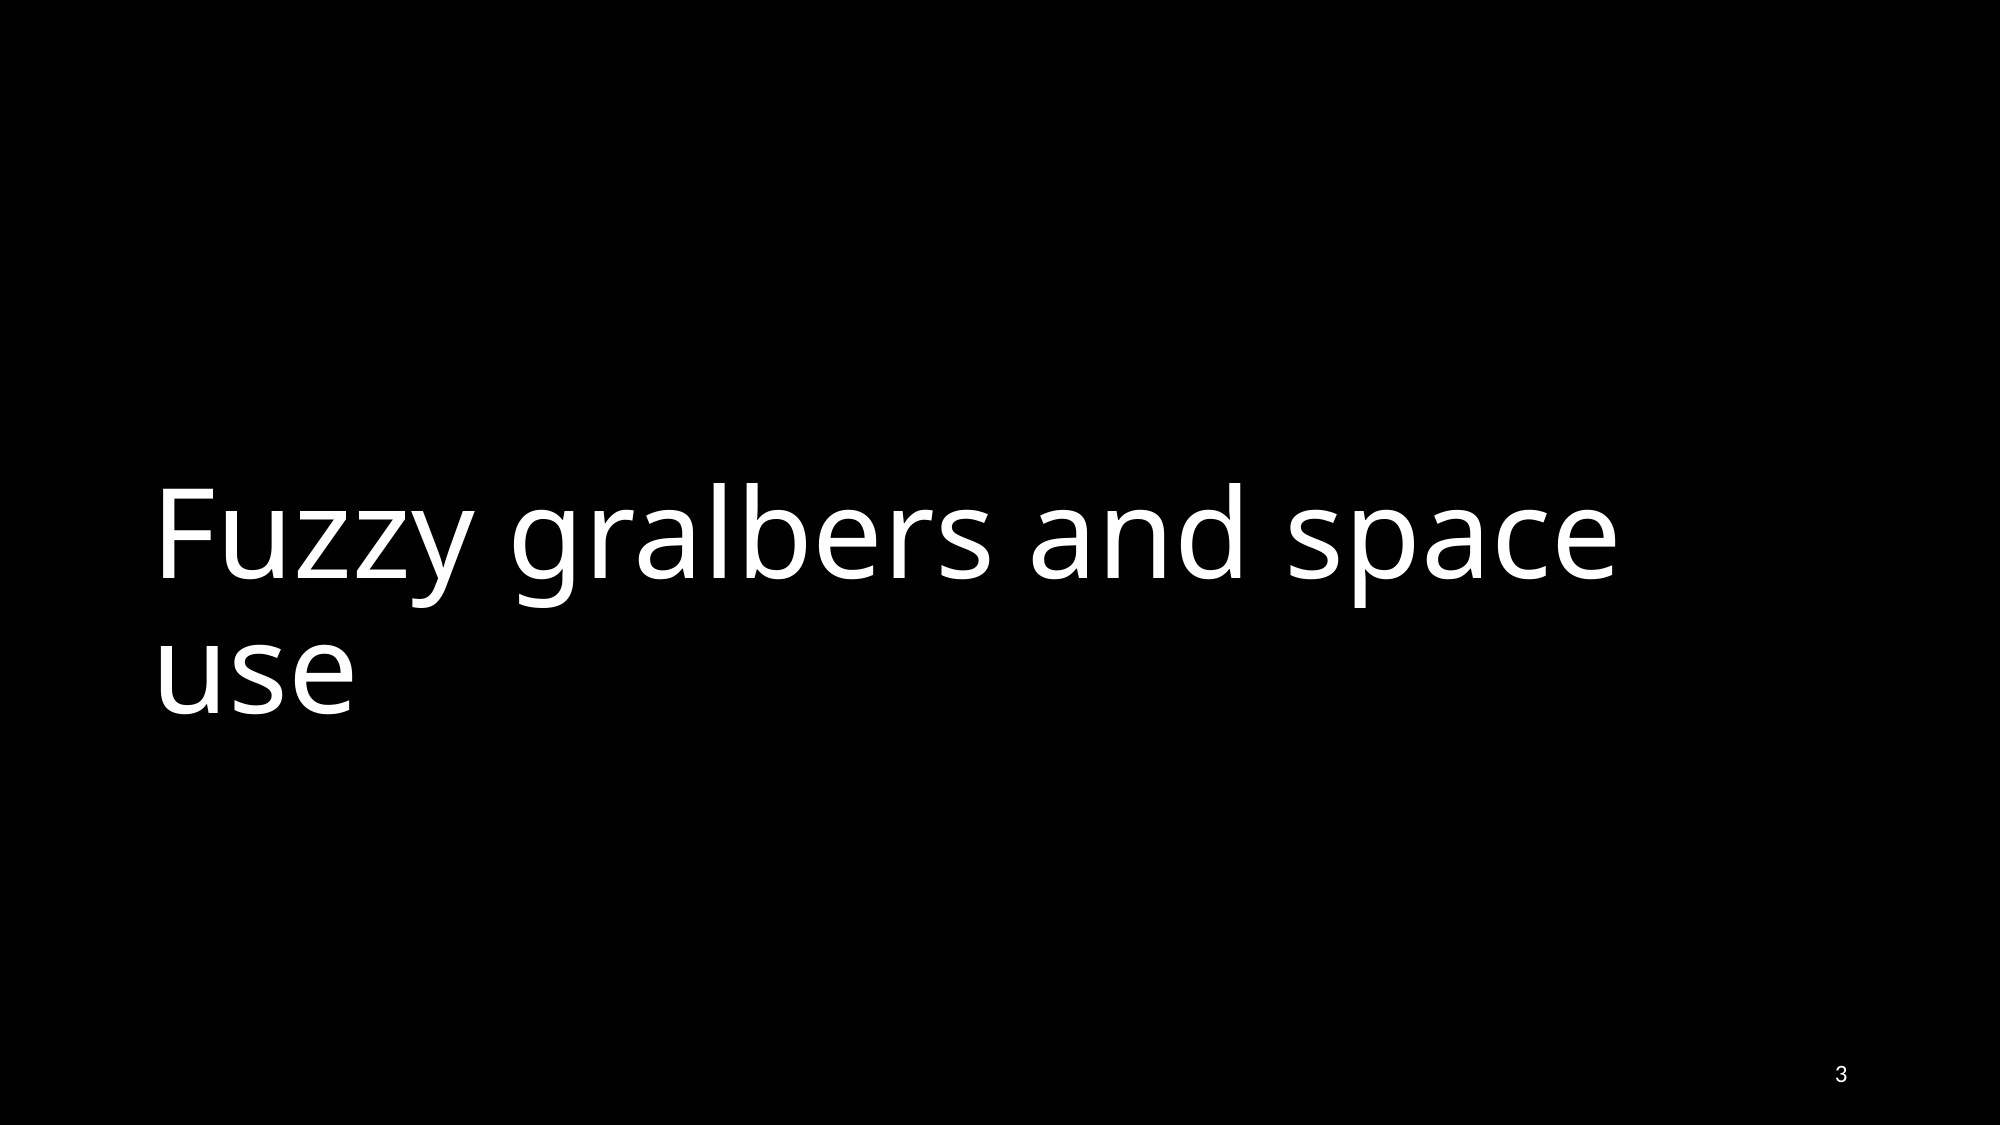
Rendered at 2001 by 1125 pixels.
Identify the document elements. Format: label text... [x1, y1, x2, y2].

slide_number 3 [1412, 1042, 1863, 1103]
title Fuzzy gralbers and space use [136, 280, 1862, 749]
